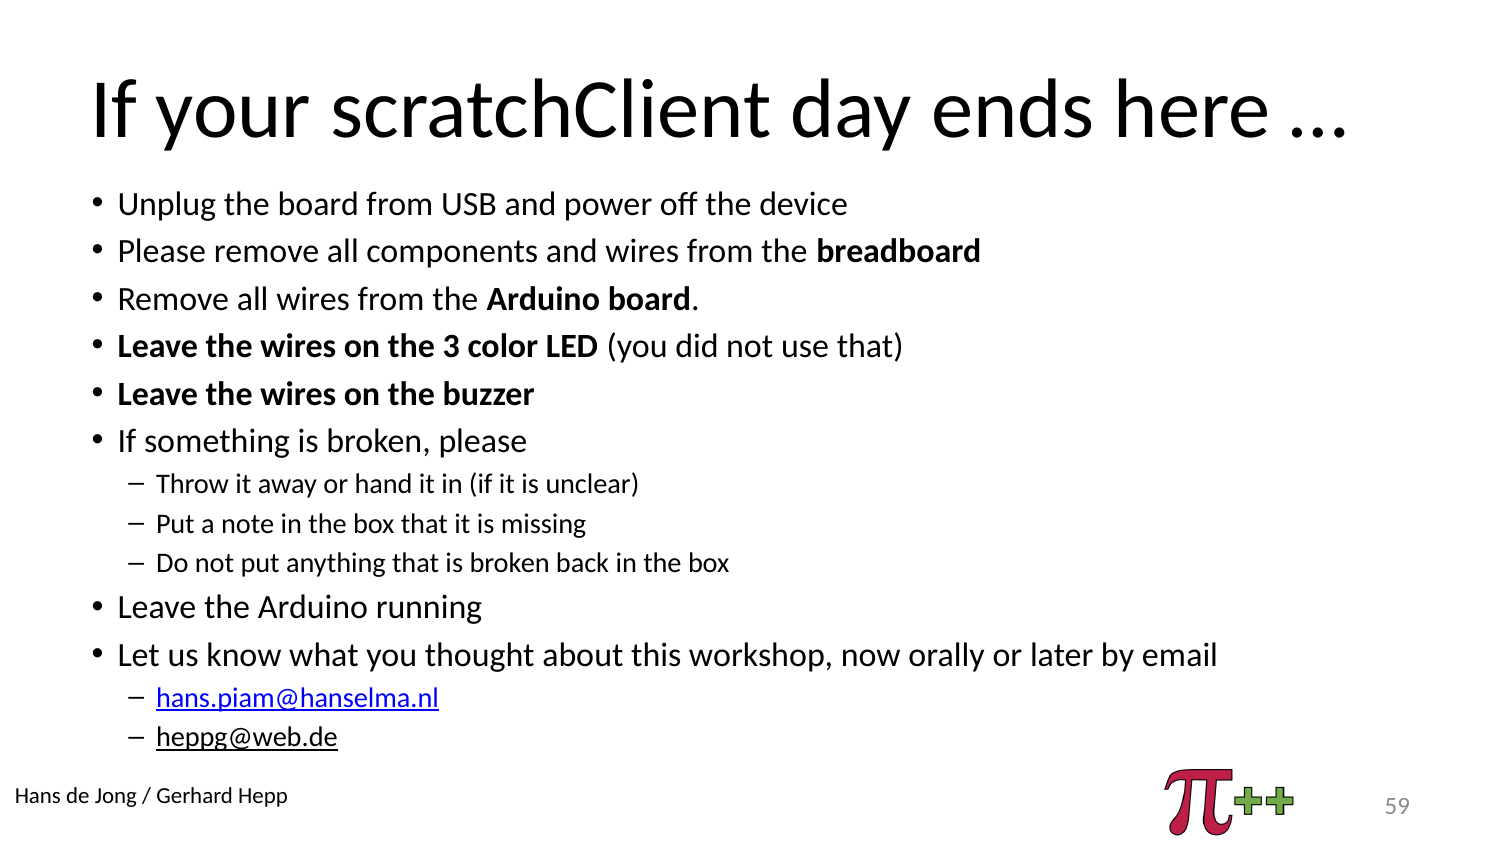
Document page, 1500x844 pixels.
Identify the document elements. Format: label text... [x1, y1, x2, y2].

picture [1163, 768, 1294, 836]
title If your scratchClient day ends here … [75, 33, 1425, 175]
list Unplug the board from USB and power off the device Please remove all components and wires from the breadboard Remove all wires from the Arduino board. Leave the wires on the 3 color LED (you did not use that) Leave the wires on the buzzer If something is broken, please Throw it away or hand it in (if it is unclear) Put a note in the box that it is missing Do not put anything that is broken back in the box Leave the Arduino running Let us know what you thought about this workshop, now orally or later by email hans.piam@hanselma.nl heppg@web.de [76, 173, 1427, 765]
slide_number 59 [1340, 782, 1425, 827]
